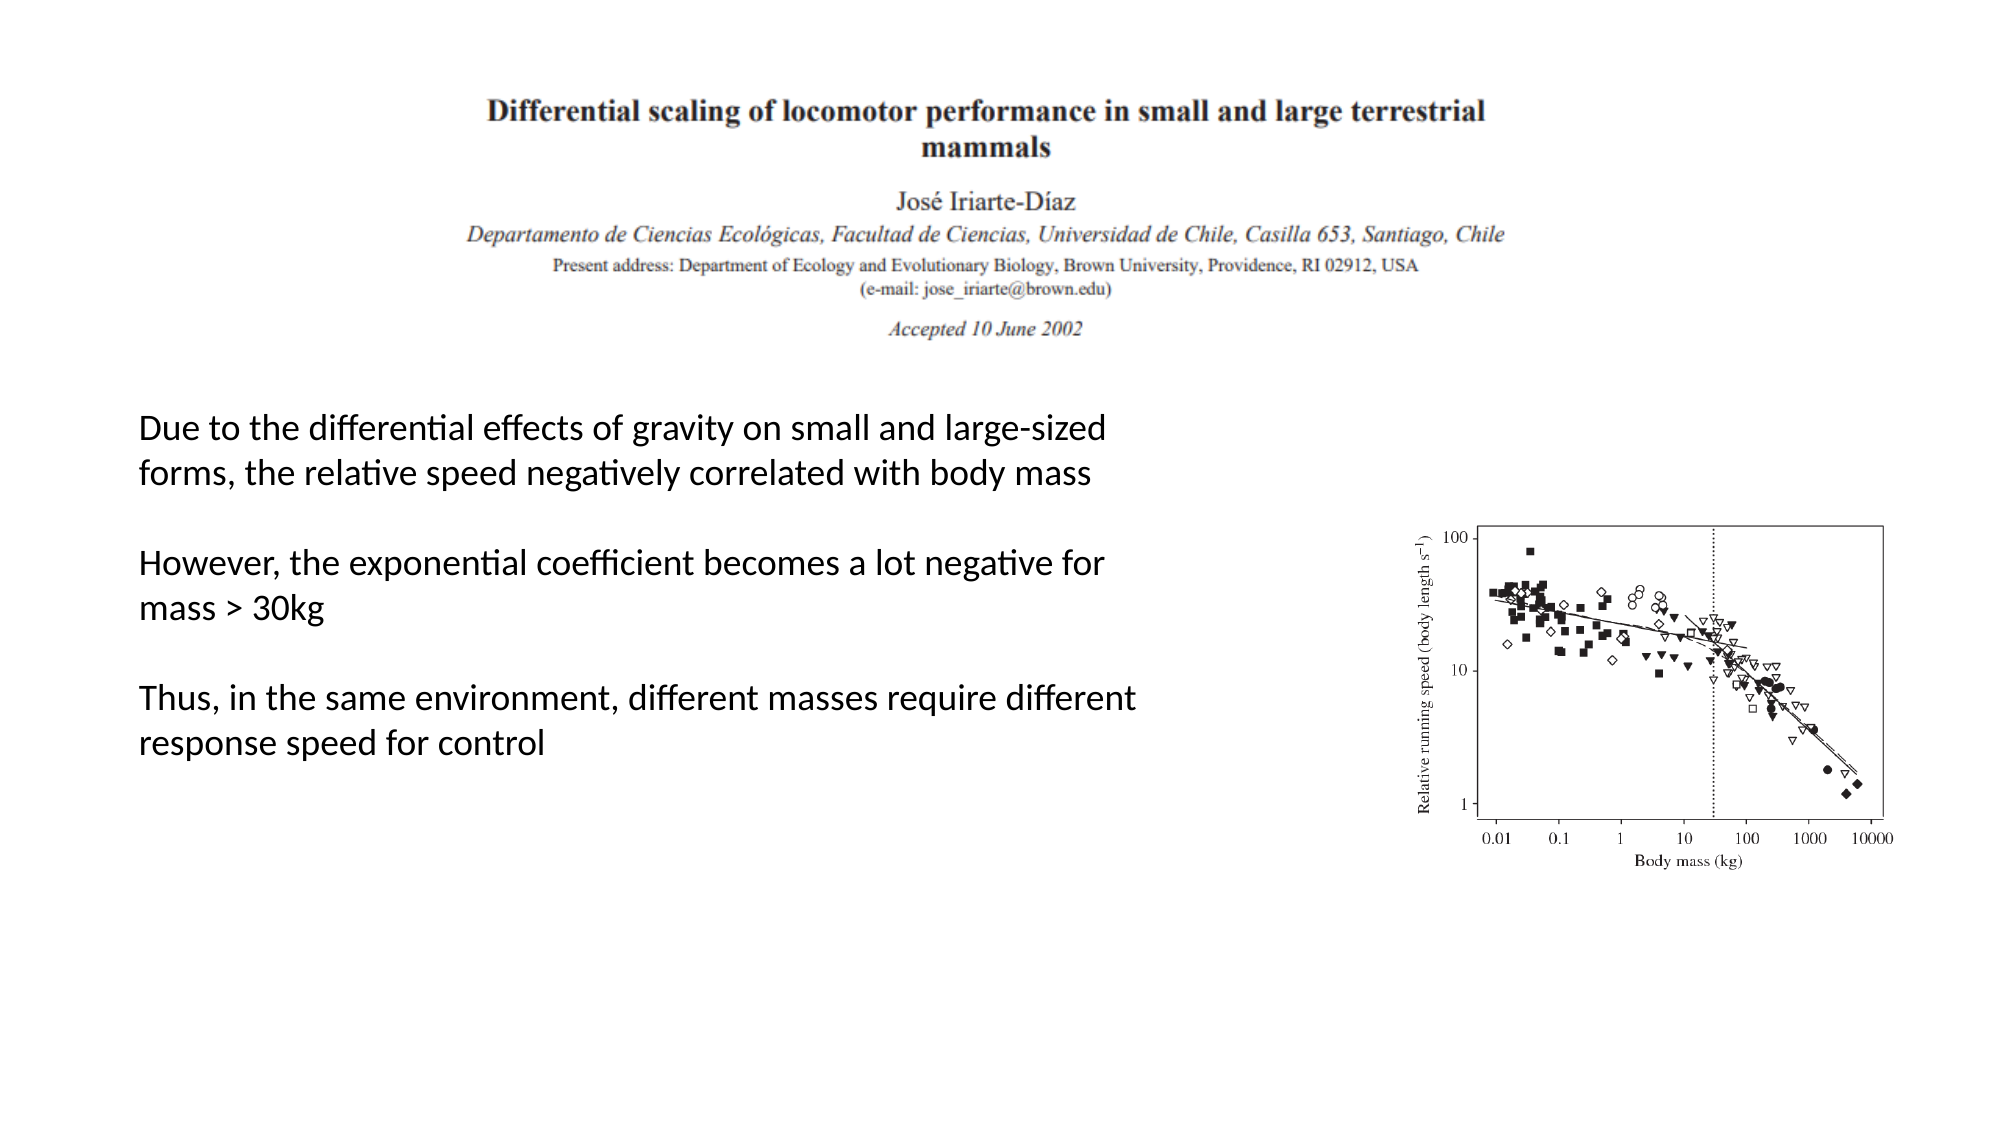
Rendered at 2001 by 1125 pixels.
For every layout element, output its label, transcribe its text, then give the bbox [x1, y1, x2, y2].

picture [1415, 524, 1894, 871]
picture [440, 71, 1529, 364]
text_box Due to the differential effects of gravity on small and large-sized forms, the relative speed negatively correlated with body mass However, the exponential coefficient becomes a lot negative for mass > 30kg Thus, in the same environment, different masses require different response speed for control [124, 395, 1190, 770]
